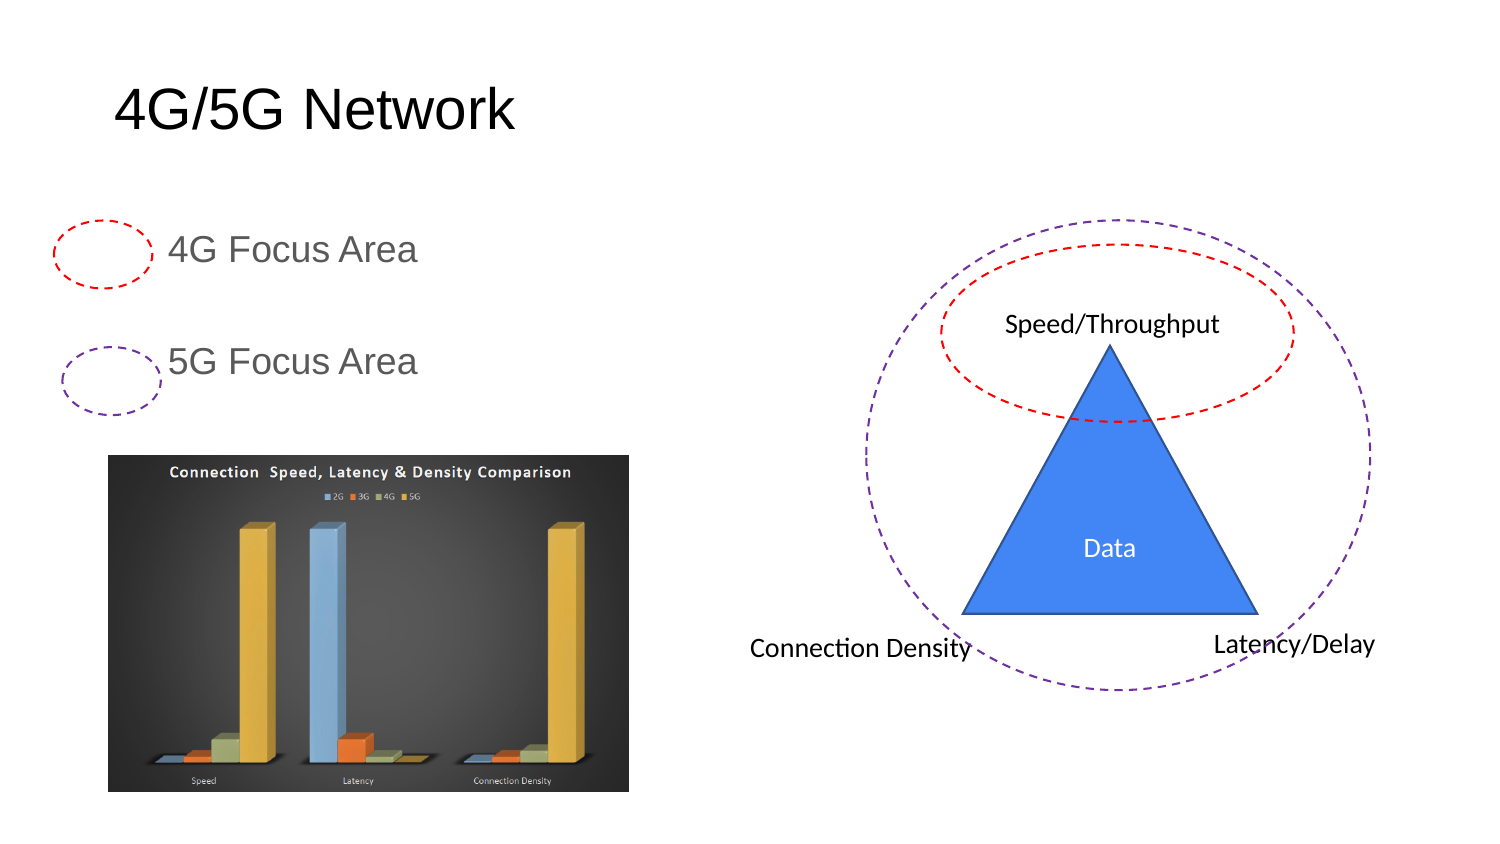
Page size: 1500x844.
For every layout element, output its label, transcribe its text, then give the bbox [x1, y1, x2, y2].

text_box Connection Density [738, 623, 994, 669]
text_box Latency/Delay [1234, 619, 1458, 665]
text_box [53, 220, 153, 289]
list 4G Focus Area 5G Focus Area [140, 224, 1435, 760]
picture [108, 454, 629, 792]
text_box [62, 347, 161, 416]
text_box [866, 220, 1371, 691]
title 4G/5G Network [103, 55, 1397, 166]
